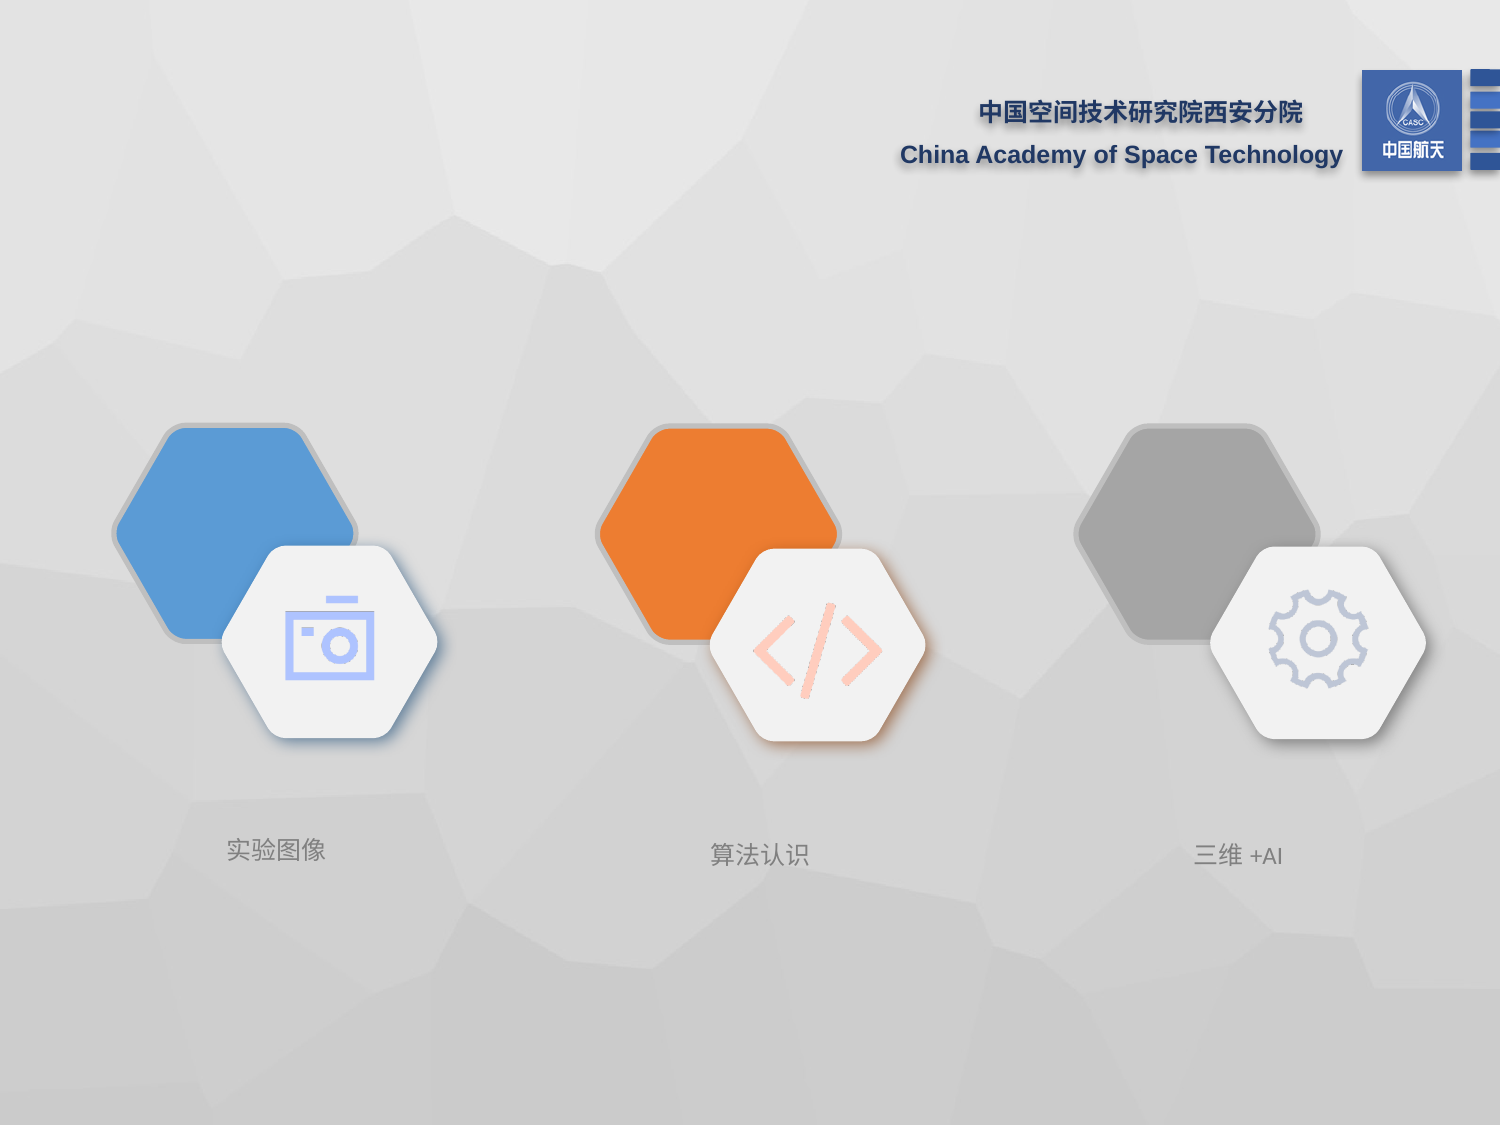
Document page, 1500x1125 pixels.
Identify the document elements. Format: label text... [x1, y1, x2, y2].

text_box 实验图像 [206, 824, 378, 924]
picture [0, 1, 1500, 1125]
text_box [1209, 546, 1427, 740]
text_box [596, 425, 841, 644]
text_box 算法认识 [690, 829, 863, 938]
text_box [220, 545, 439, 739]
text_box [1074, 425, 1320, 644]
text_box 三维+AI [1173, 829, 1356, 923]
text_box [783, 69, 1500, 175]
text_box [112, 424, 358, 643]
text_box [708, 548, 927, 742]
picture [1362, 70, 1462, 171]
